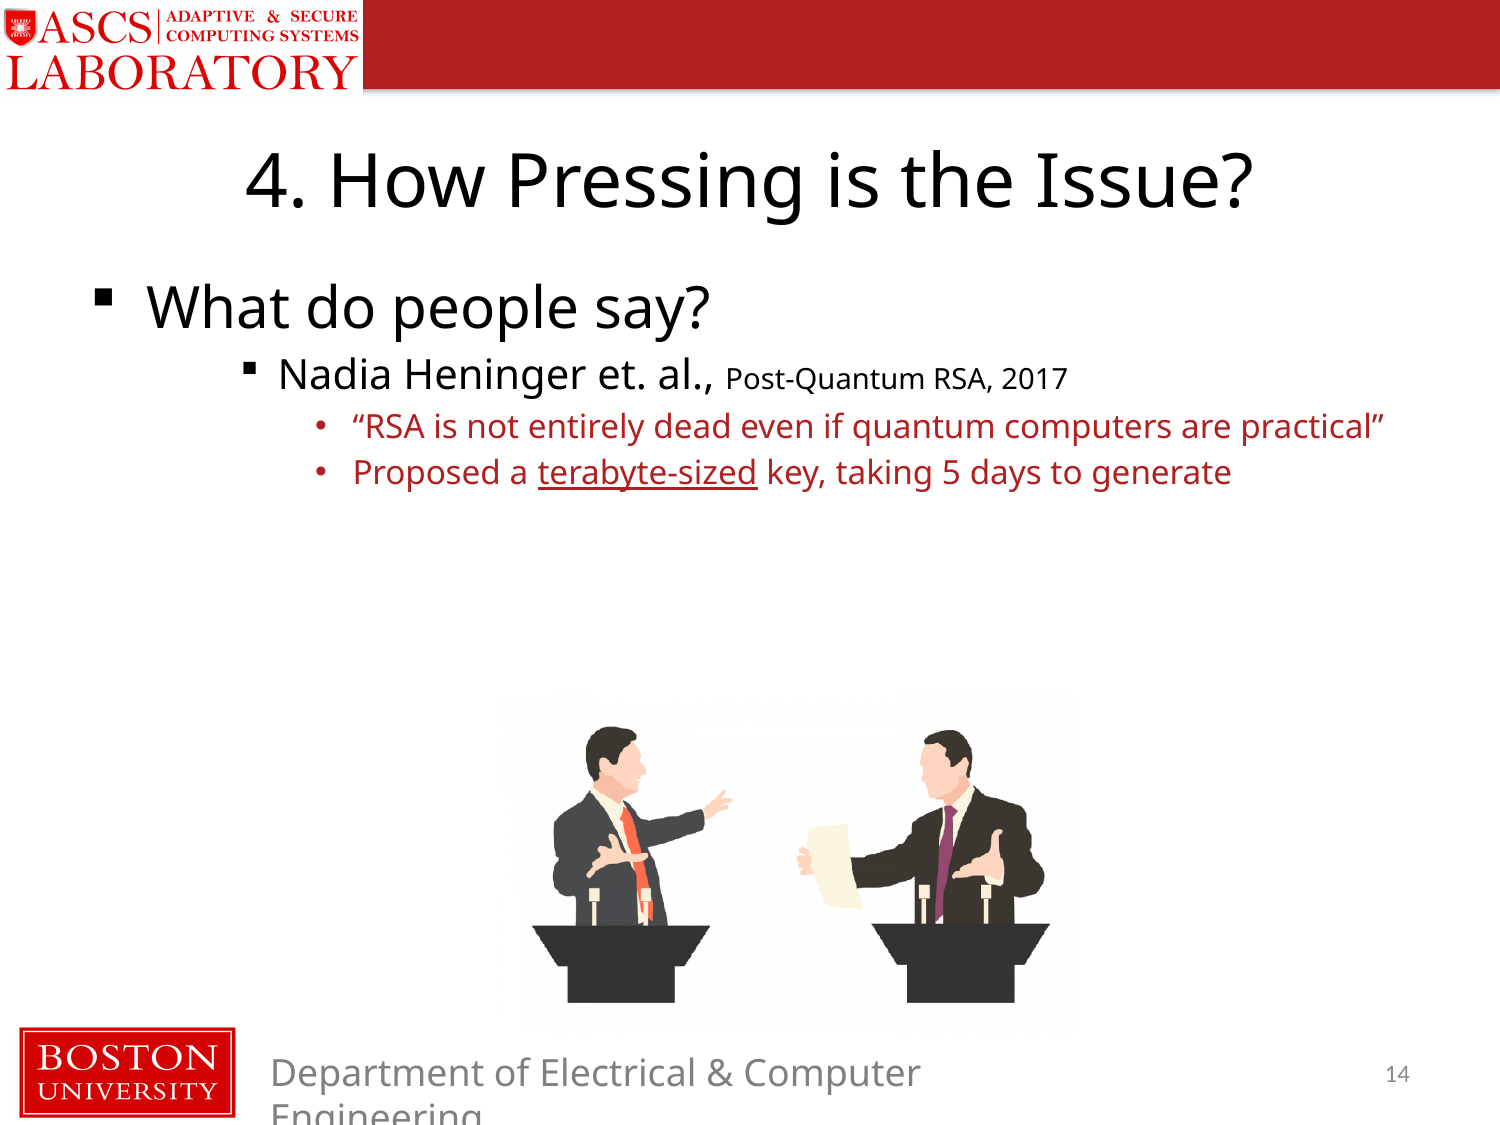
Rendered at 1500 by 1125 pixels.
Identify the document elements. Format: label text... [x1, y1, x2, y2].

picture [19, 1027, 236, 1118]
title 4. How Pressing is the Issue? [75, 121, 1425, 233]
list What do people say? Nadia Heninger et. al., Post-Quantum RSA, 2017 “RSA is not entirely dead even if quantum computers are practical” Proposed a terabyte-sized key, taking 5 days to generate [75, 262, 1463, 1005]
picture [0, 0, 363, 100]
picture [498, 693, 1082, 1036]
slide_number 14 [1336, 1042, 1425, 1103]
